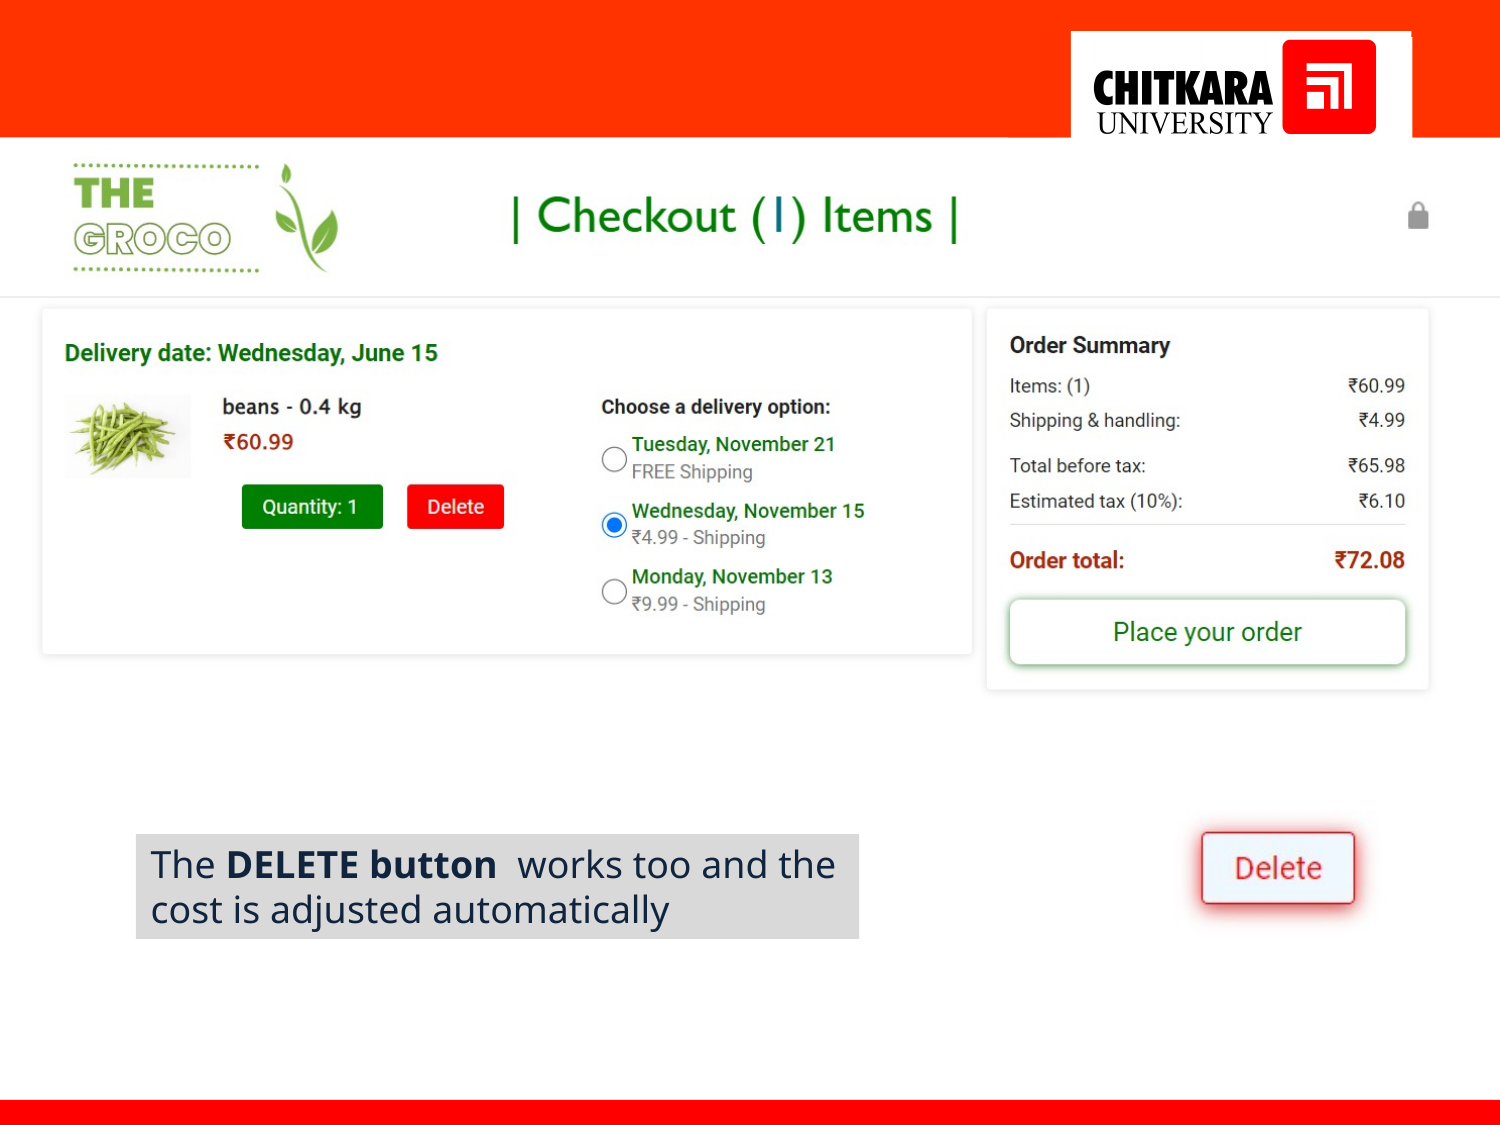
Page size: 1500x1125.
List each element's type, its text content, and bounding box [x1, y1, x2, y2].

picture [1174, 810, 1407, 933]
text_box The DELETE button works too and the cost is adjusted automatically [135, 834, 860, 939]
picture [0, 148, 1500, 732]
picture [1074, 37, 1391, 138]
